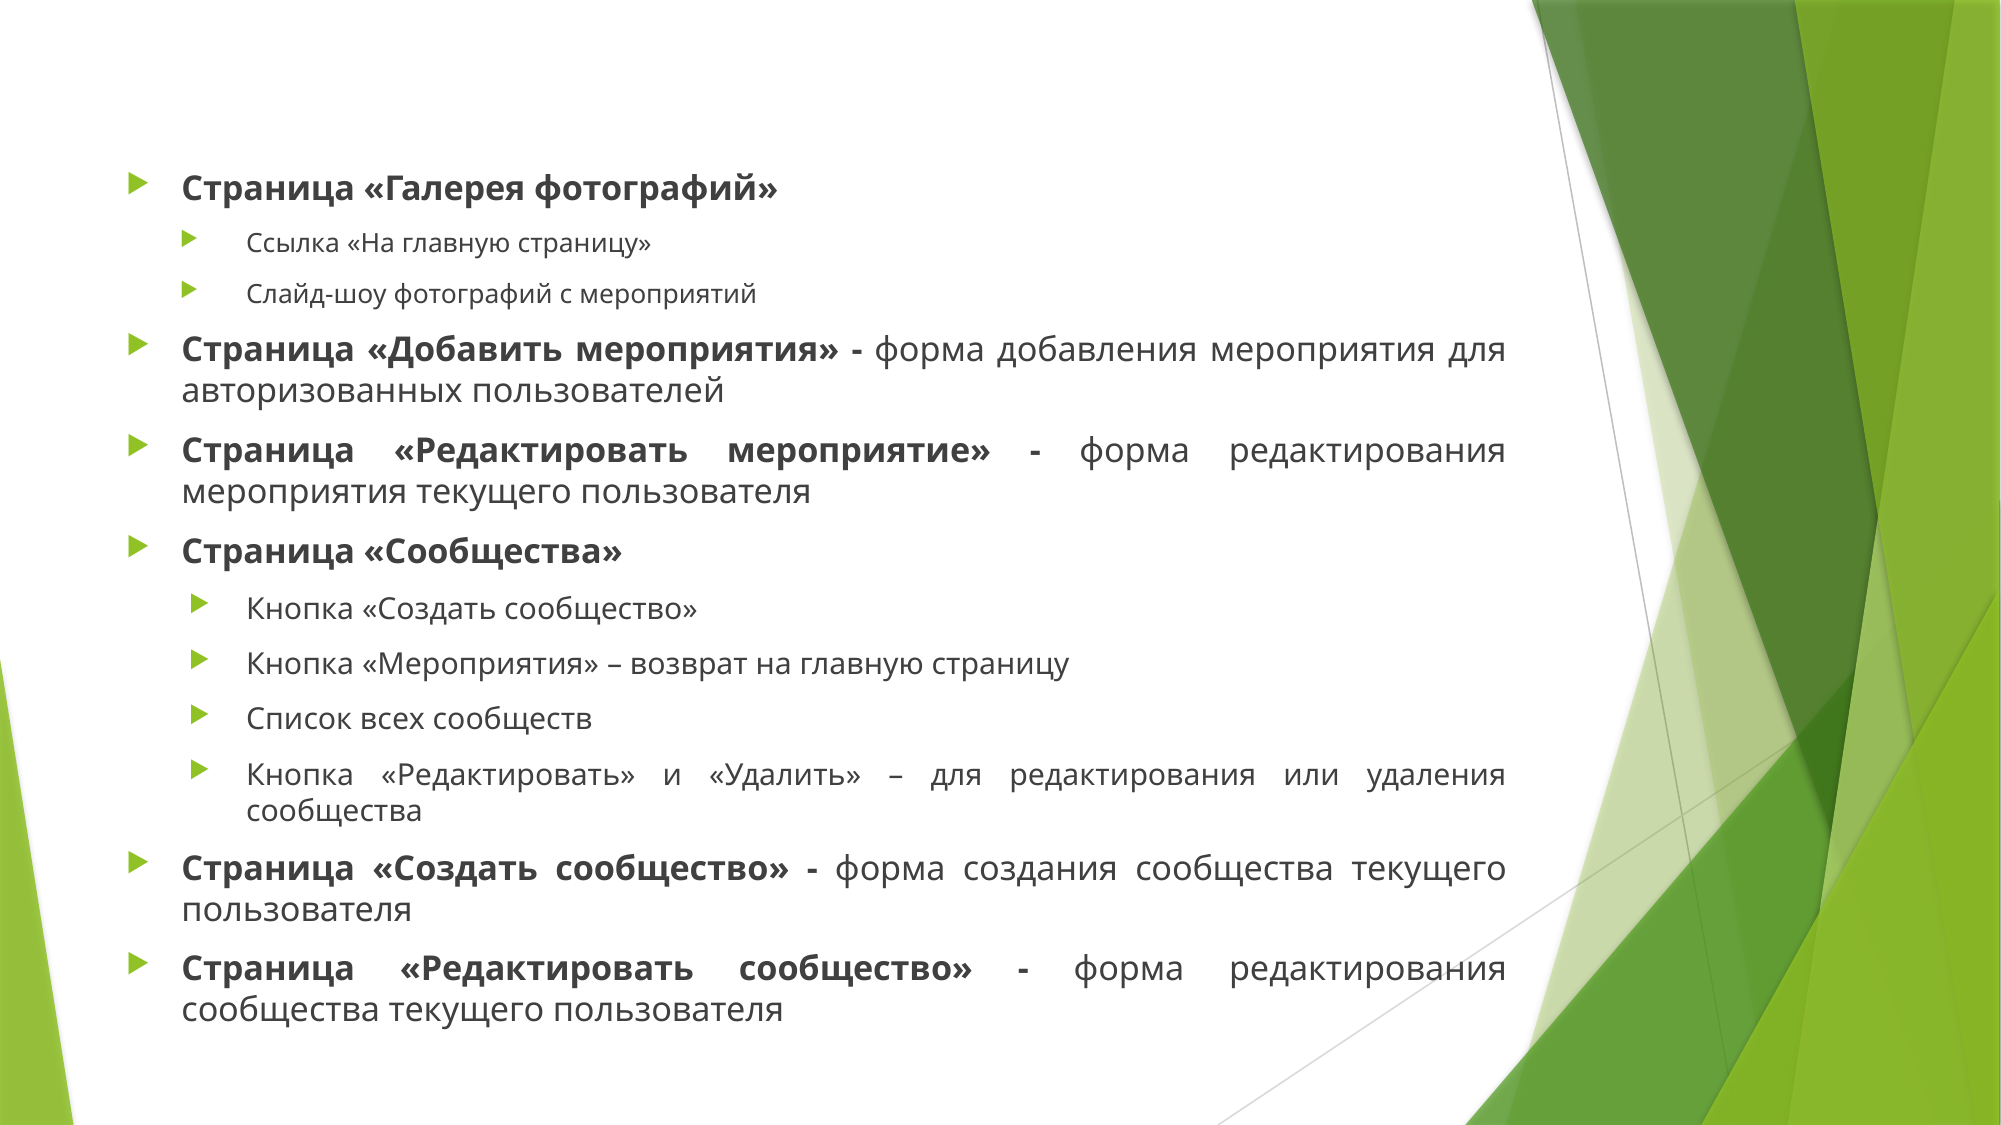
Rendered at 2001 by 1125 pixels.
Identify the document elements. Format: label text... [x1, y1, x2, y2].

list Страница «Галерея фотографий» Ссылка «На главную страницу» Слайд-шоу фотографий с мероприятий Страница «Добавить мероприятия» - форма добавления мероприятия для авторизованных пользователей Страница «Редактировать мероприятие» - форма редактирования мероприятия текущего пользователя Страница «Сообщества» Кнопка «Создать сообщество» Кнопка «Мероприятия» – возврат на главную страницу Список всех сообществ Кнопка «Редактировать» и «Удалить» – для редактирования или удаления сообщества Страница «Создать сообщество» - форма создания сообщества текущего пользователя Страница «Редактировать сообщество» - форма редактирования сообщества текущего пользователя [111, 98, 1522, 1038]
